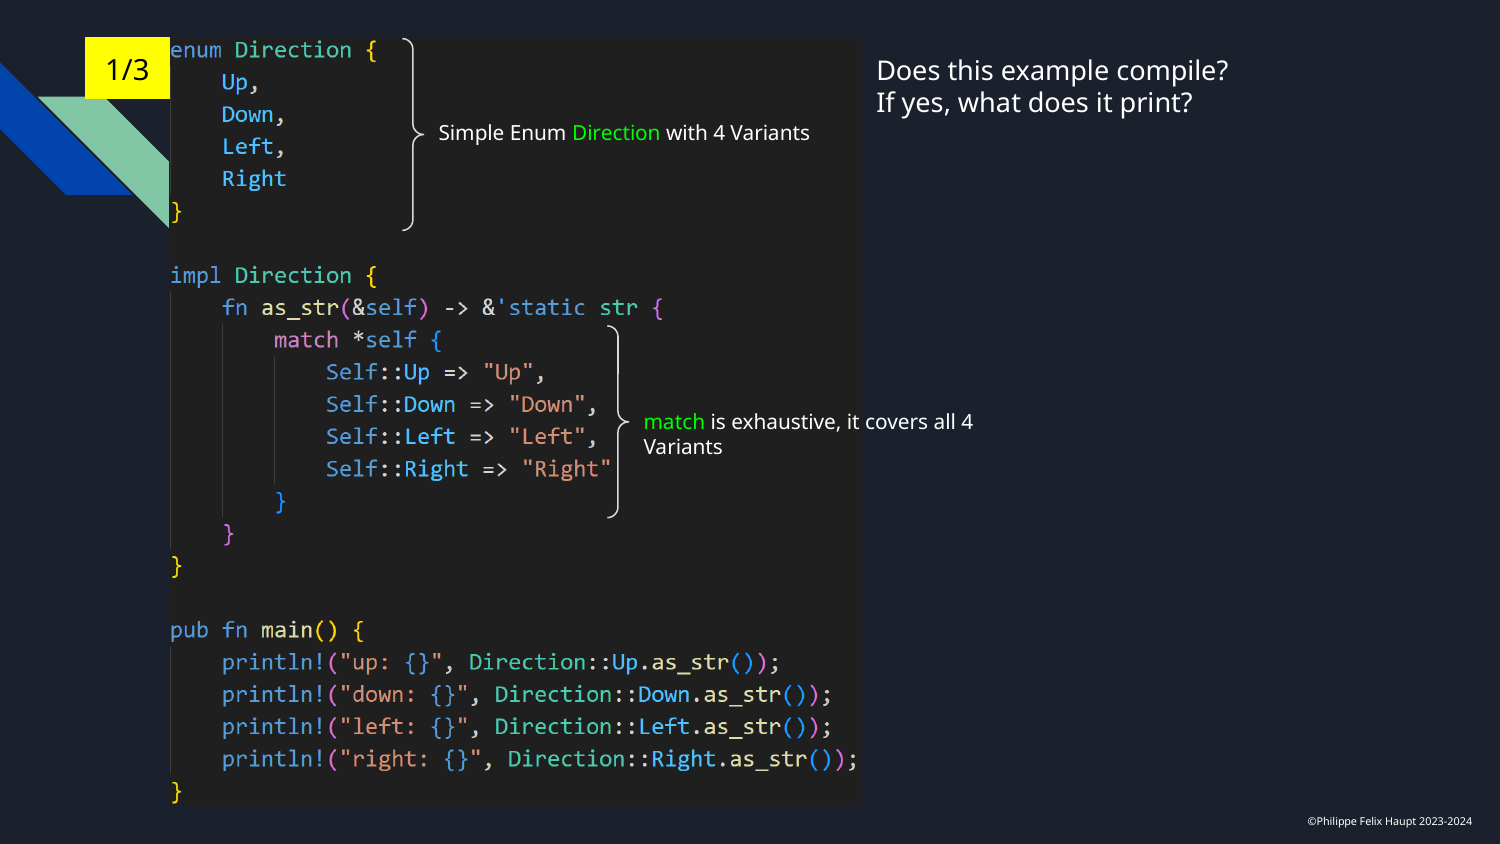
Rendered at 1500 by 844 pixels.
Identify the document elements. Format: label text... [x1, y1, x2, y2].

text_box ©Philippe Felix Haupt 2023-2024 [1292, 801, 1500, 844]
picture [169, 37, 862, 806]
text_box Does this example compile? If yes, what does it print? [863, 38, 1285, 133]
text_box 1/3 [85, 38, 167, 99]
text_box match is exhaustive, it covers all 4 Variants [866, 394, 1063, 474]
